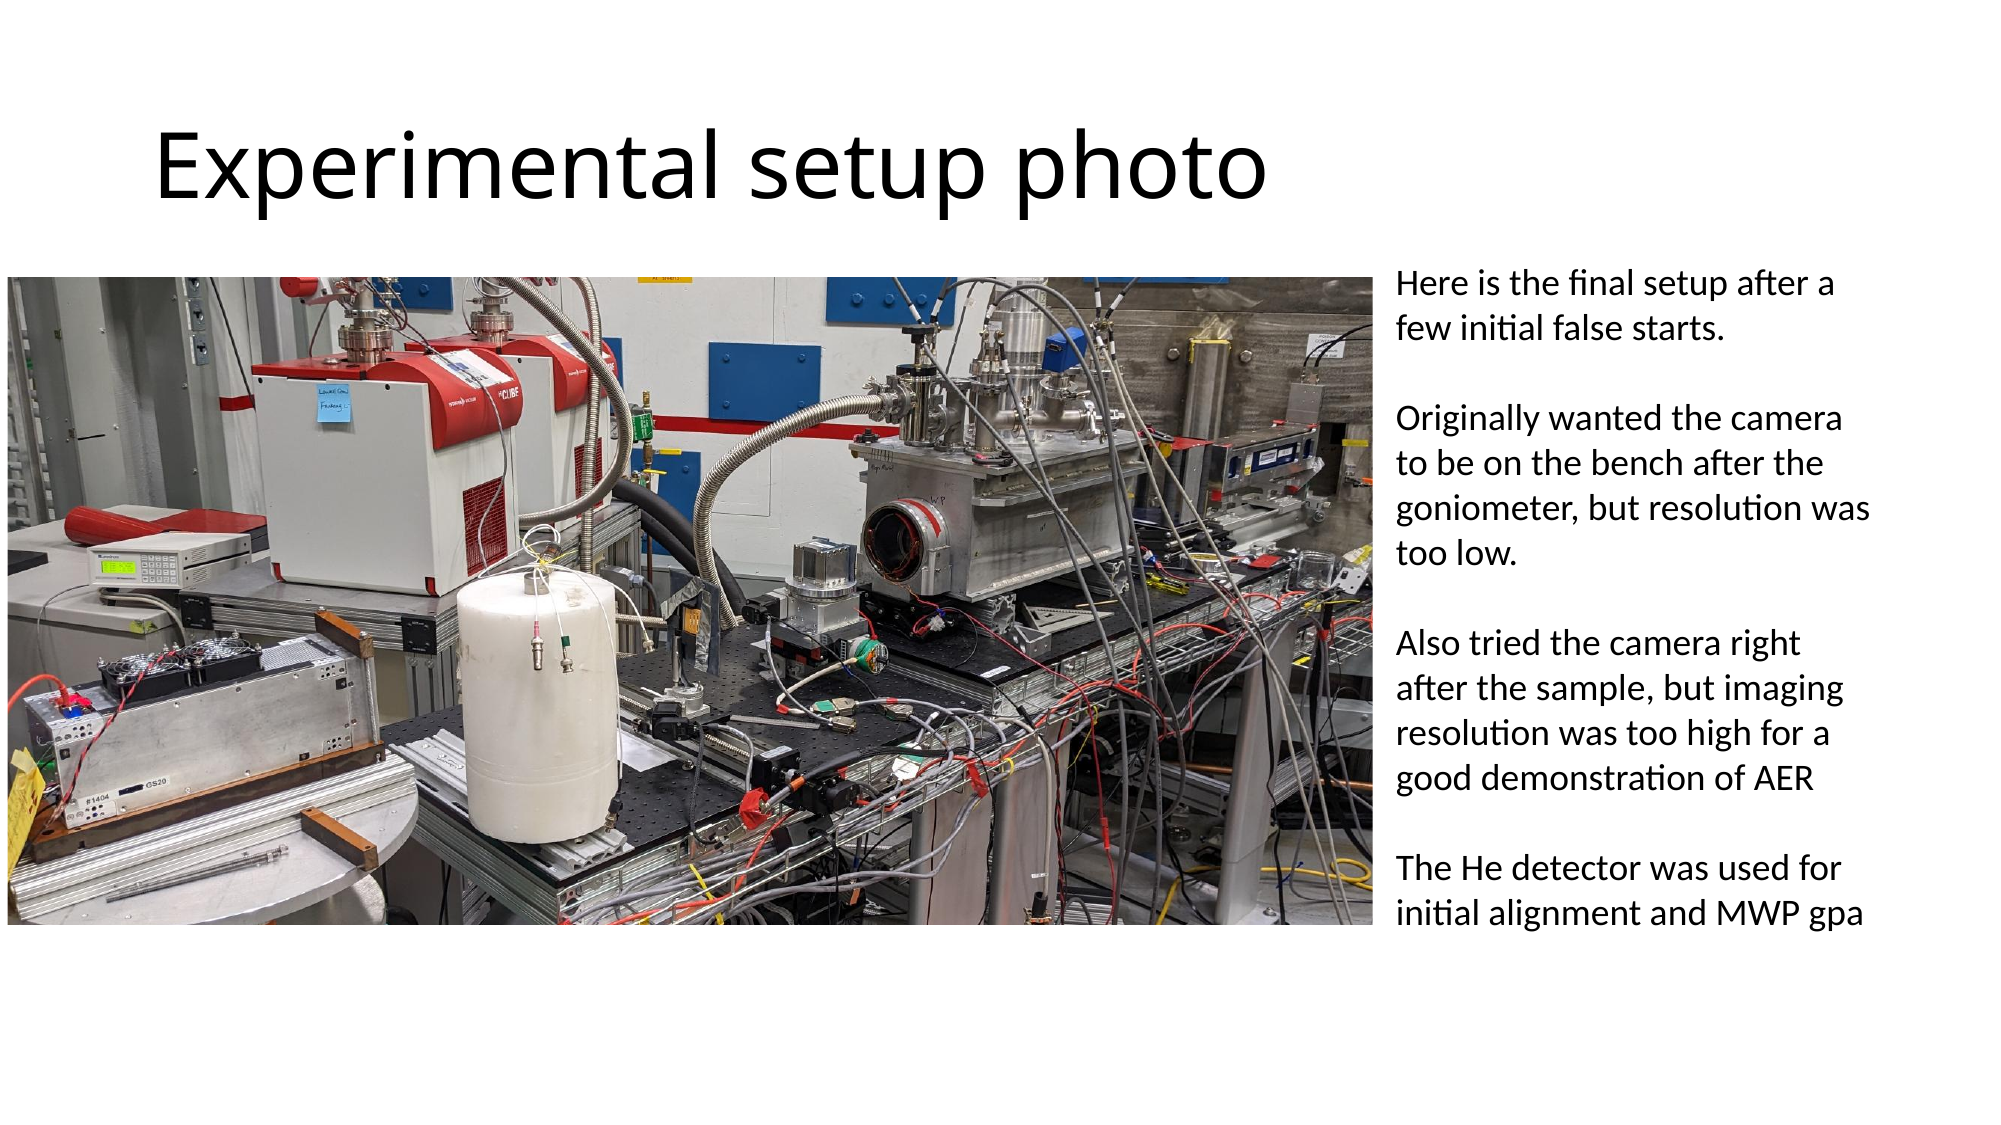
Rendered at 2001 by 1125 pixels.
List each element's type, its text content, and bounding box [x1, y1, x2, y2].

text_box Here is the final setup after a few initial false starts. Originally wanted the camera to be on the bench after the goniometer, but resolution was too low. Also tried the camera right after the sample, but imaging resolution was too high for a good demonstration of AER The He detector was used for initial alignment and MWP gpa [1381, 251, 1891, 941]
title Experimental setup photo [137, 59, 1863, 278]
picture [7, 277, 1373, 925]
